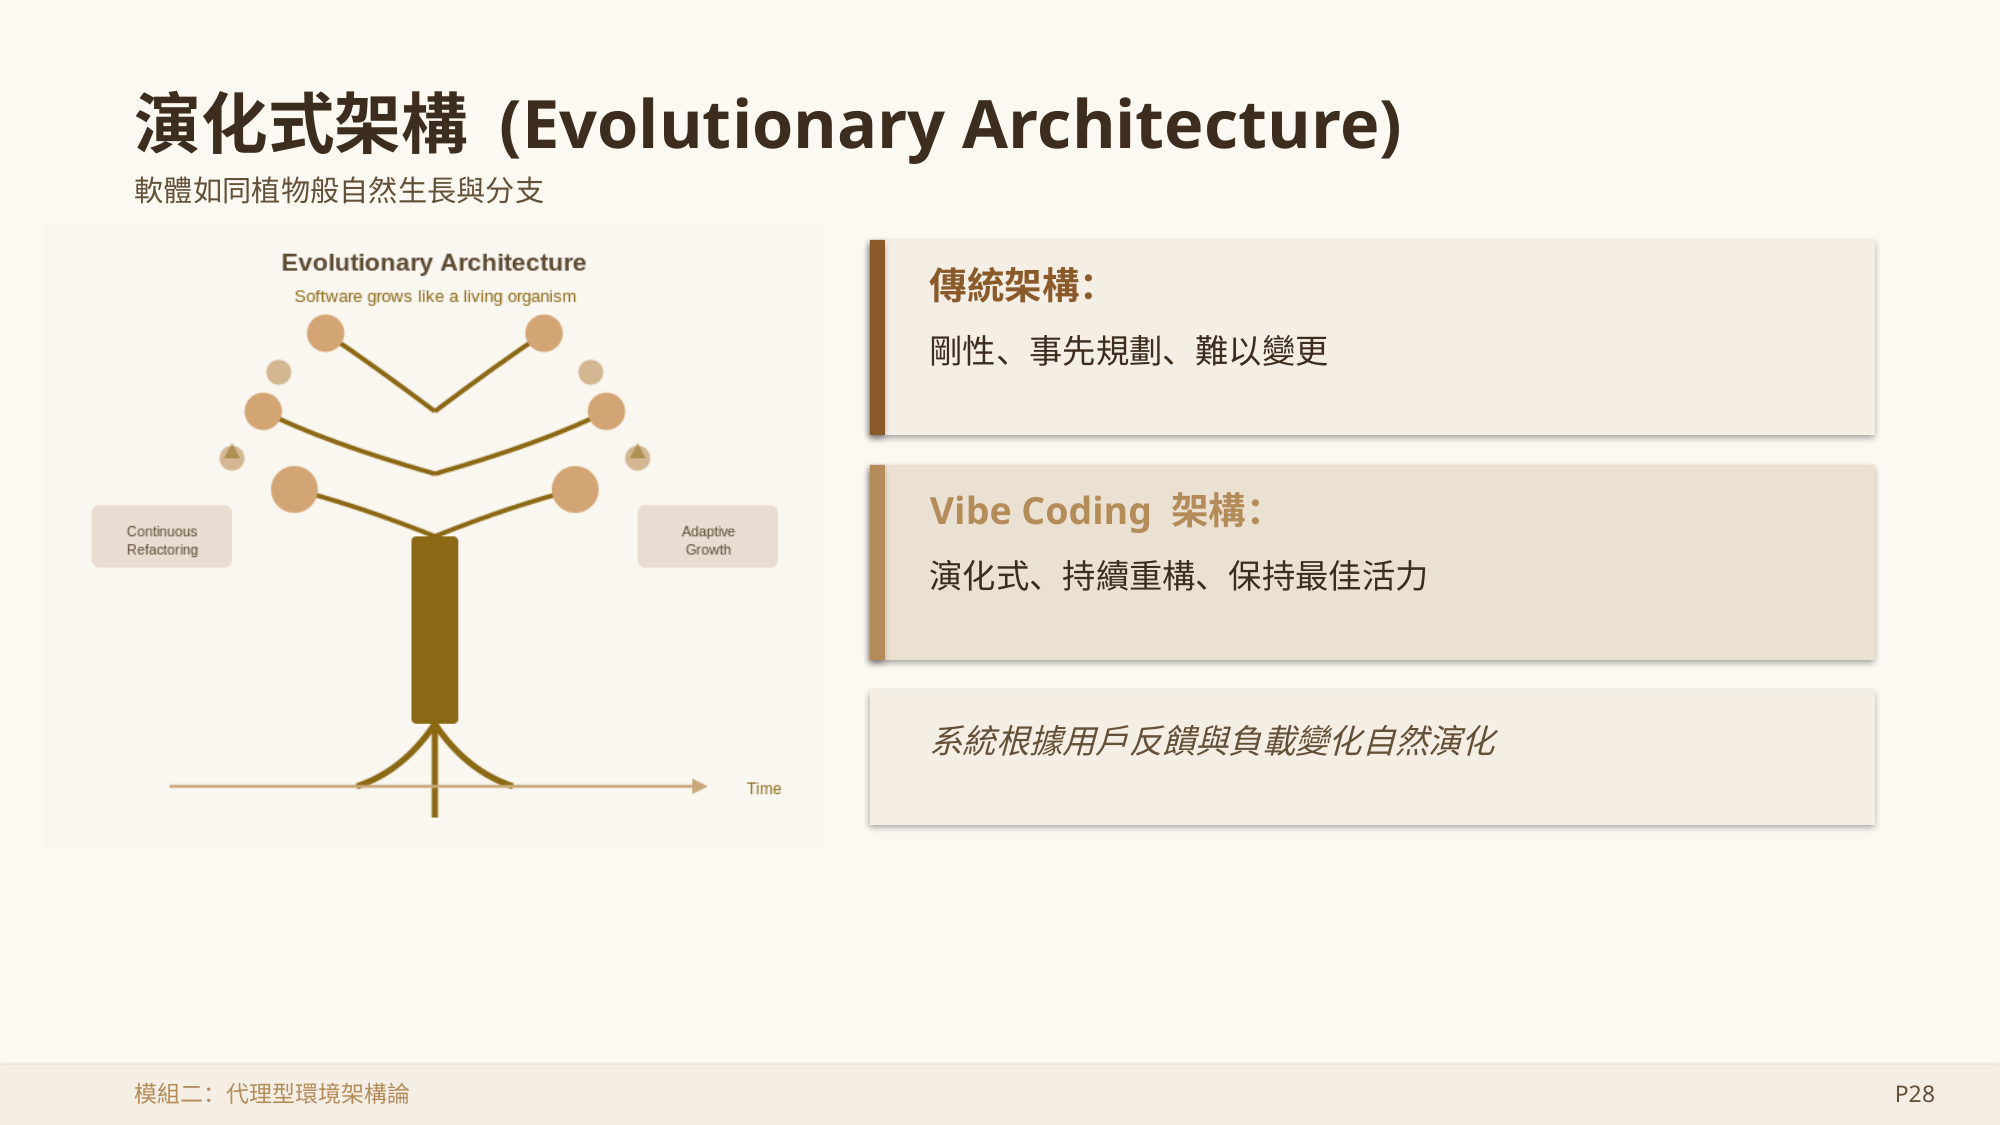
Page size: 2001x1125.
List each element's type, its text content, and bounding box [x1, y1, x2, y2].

text_box 剛性、事先規劃、難以變更 [914, 322, 1860, 378]
text_box 系統根據用戶反饋與負載變化自然演化 [914, 712, 1860, 768]
text_box [869, 239, 886, 436]
text_box 傳統架構： [914, 254, 1860, 315]
text_box [886, 239, 1876, 436]
picture [44, 224, 826, 850]
text_box 演化式架構 (Evolutionary Architecture) [119, 74, 1620, 164]
text_box [886, 464, 1876, 661]
text_box P28 [1799, 1072, 1950, 1115]
text_box 模組二：代理型環境架構論 [119, 1072, 870, 1115]
text_box 軟體如同植物般自然生長與分支 [119, 164, 1620, 215]
text_box Vibe Coding 架構： [914, 479, 1860, 540]
text_box [0, 1064, 2000, 1125]
text_box [869, 464, 886, 661]
text_box 演化式、持續重構、保持最佳活力 [914, 547, 1860, 603]
text_box [869, 689, 1876, 826]
